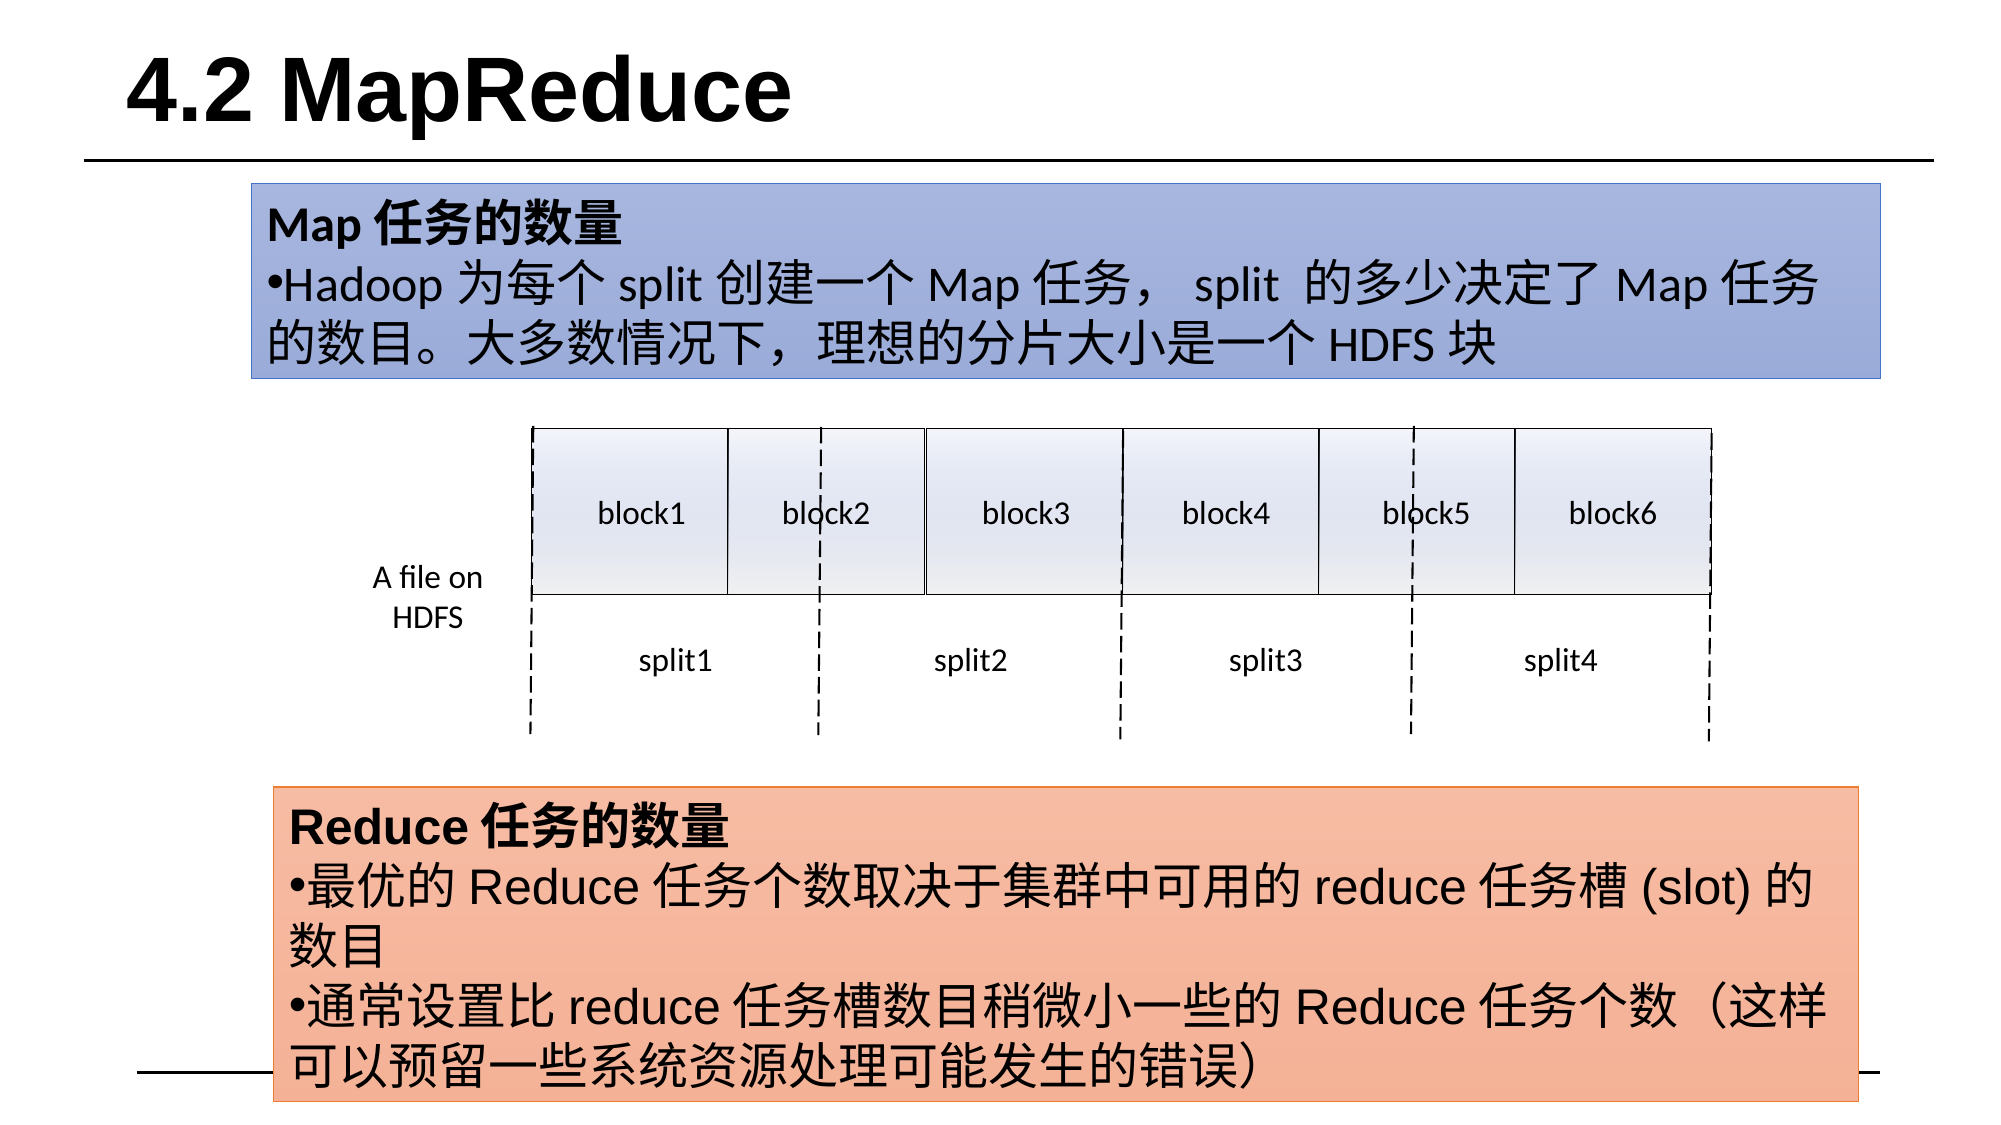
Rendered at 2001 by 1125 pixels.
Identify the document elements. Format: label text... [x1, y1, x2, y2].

slide_number 43 [1412, 1072, 1863, 1111]
text_box Reduce任务的数量 最优的Reduce任务个数取决于集群中可用的reduce任务槽(slot)的数目 通常设置比reduce任务槽数目稍微小一些的Reduce任务个数（这样可以预留一些系统资源处理可能发生的错误） [273, 786, 1859, 1102]
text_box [325, 425, 1712, 742]
text_box Map任务的数量 Hadoop为每个split创建一个Map任务，split 的多少决定了Map任务的数目。大多数情况下，理想的分片大小是一个HDFS块 [251, 183, 1881, 379]
title 4.2 MapReduce [111, 22, 1905, 161]
